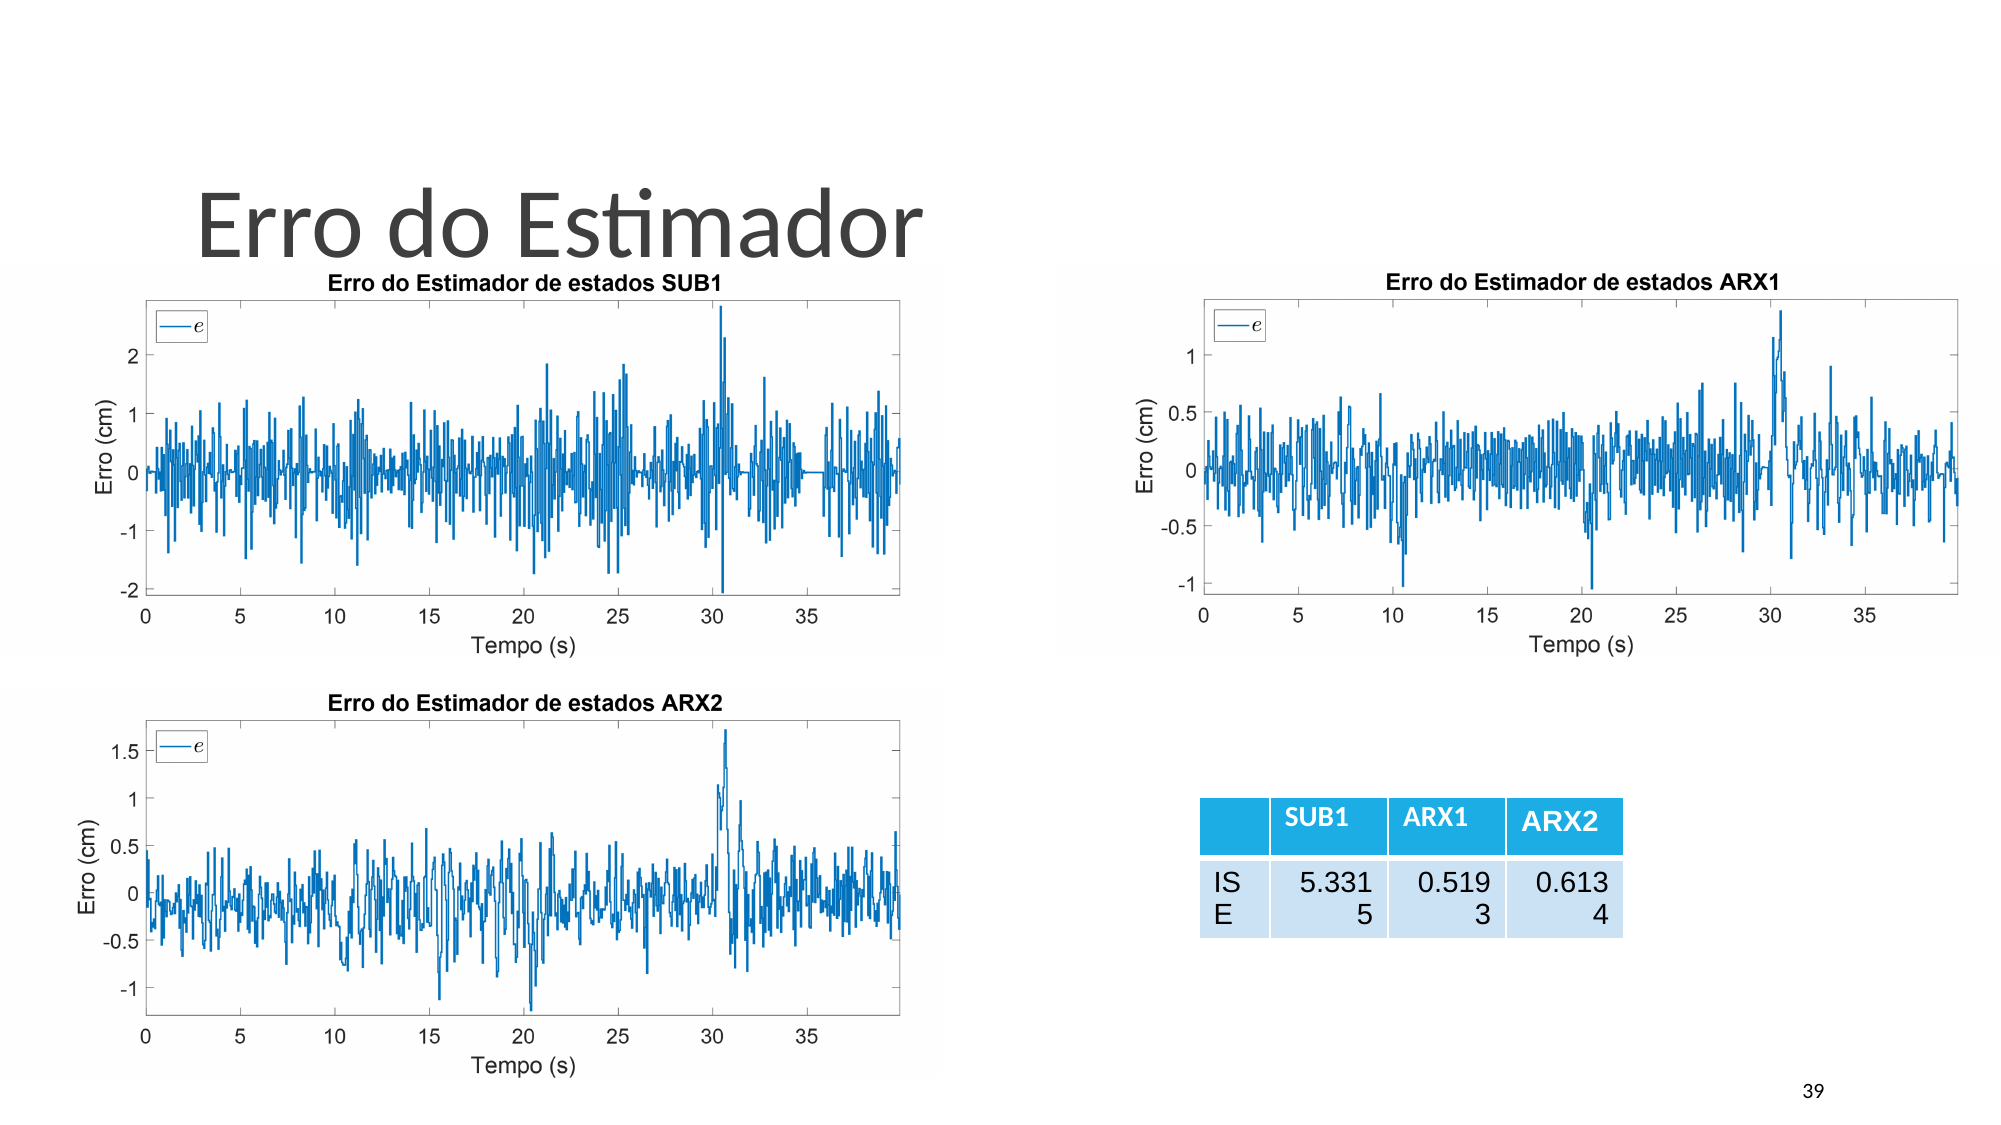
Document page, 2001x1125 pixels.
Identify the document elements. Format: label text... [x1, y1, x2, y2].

table_cell 0.6134 [1507, 861, 1623, 938]
table_header SUB1 [1271, 798, 1387, 855]
table_cell ISE [1200, 861, 1269, 938]
slide_number 39 [1624, 1059, 1840, 1120]
picture [0, 685, 943, 1079]
title Erro do Estimador [180, 47, 1830, 285]
table_header [1200, 798, 1269, 855]
table_cell 0.5193 [1389, 861, 1505, 938]
table_cell 5.3315 [1271, 861, 1387, 938]
table_header ARX1 [1389, 798, 1505, 855]
picture [0, 264, 943, 658]
table_header ARX2 [1507, 798, 1623, 855]
picture [1057, 264, 2000, 657]
